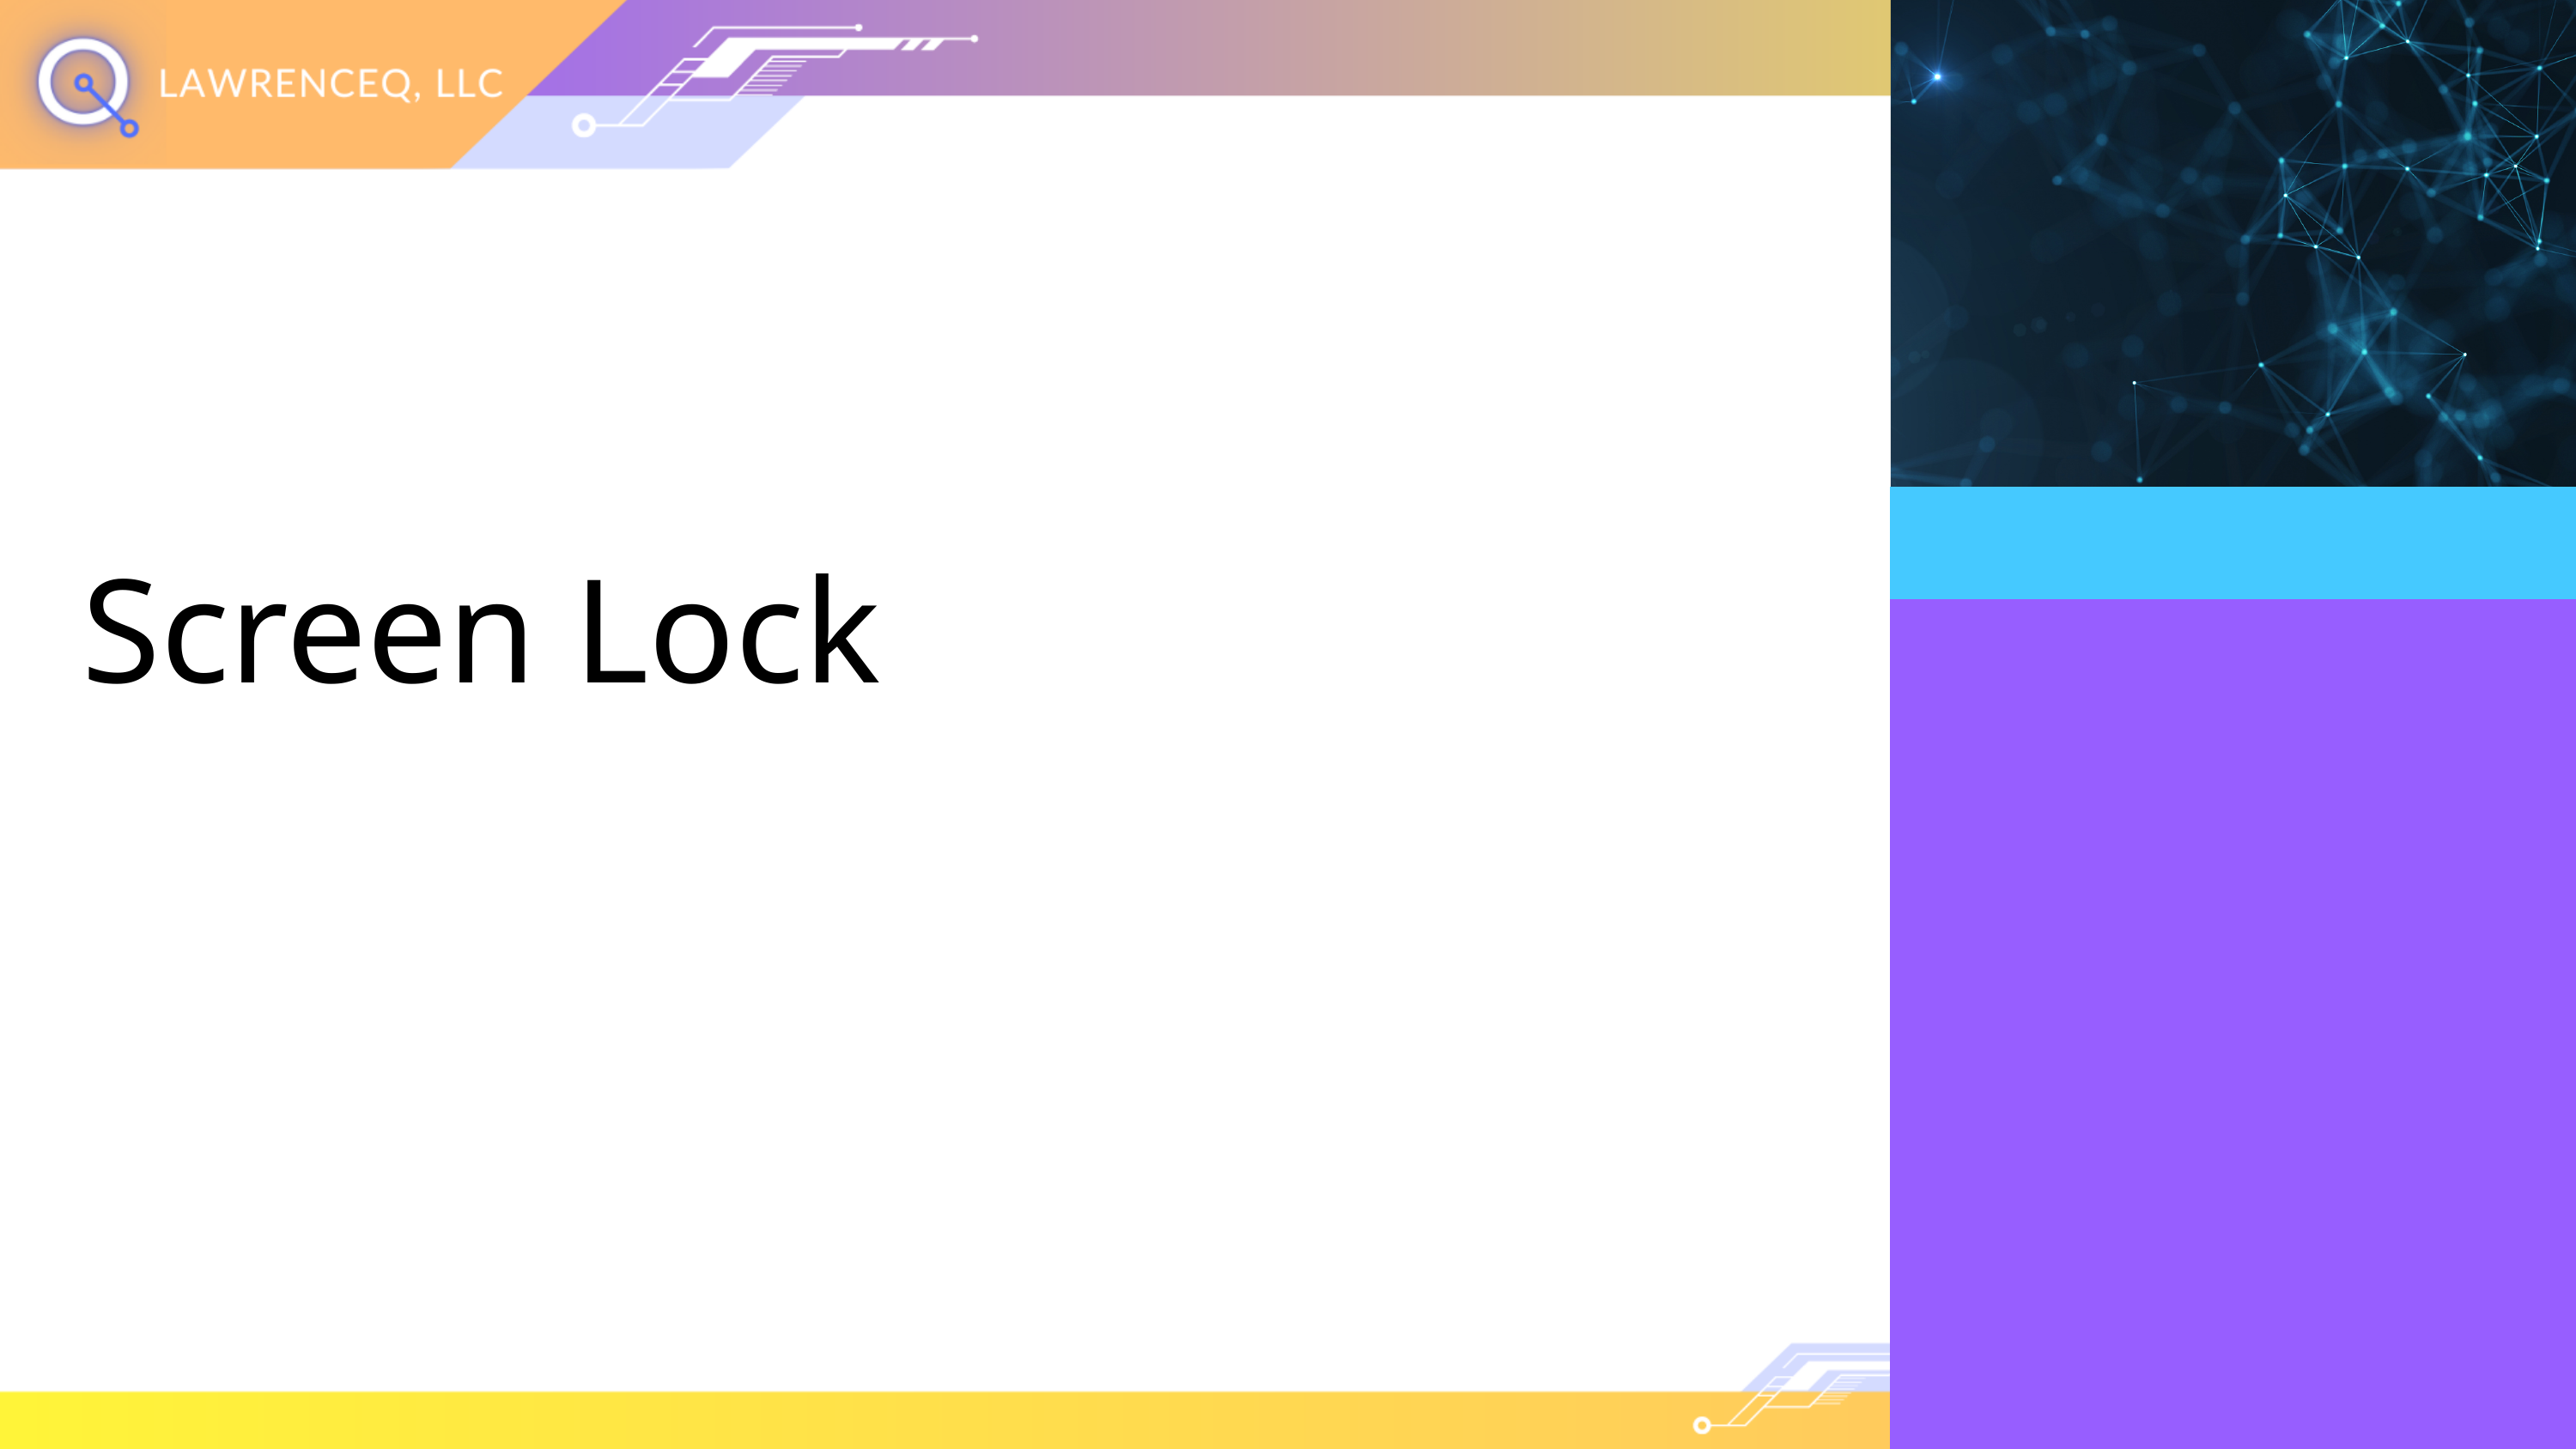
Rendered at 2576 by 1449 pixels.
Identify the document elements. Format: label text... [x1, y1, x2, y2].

text_box [0, 0, 1888, 1449]
text_box Screen Lock [82, 549, 1885, 712]
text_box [1890, 0, 2576, 485]
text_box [1889, 600, 2576, 1449]
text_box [1889, 486, 2576, 598]
